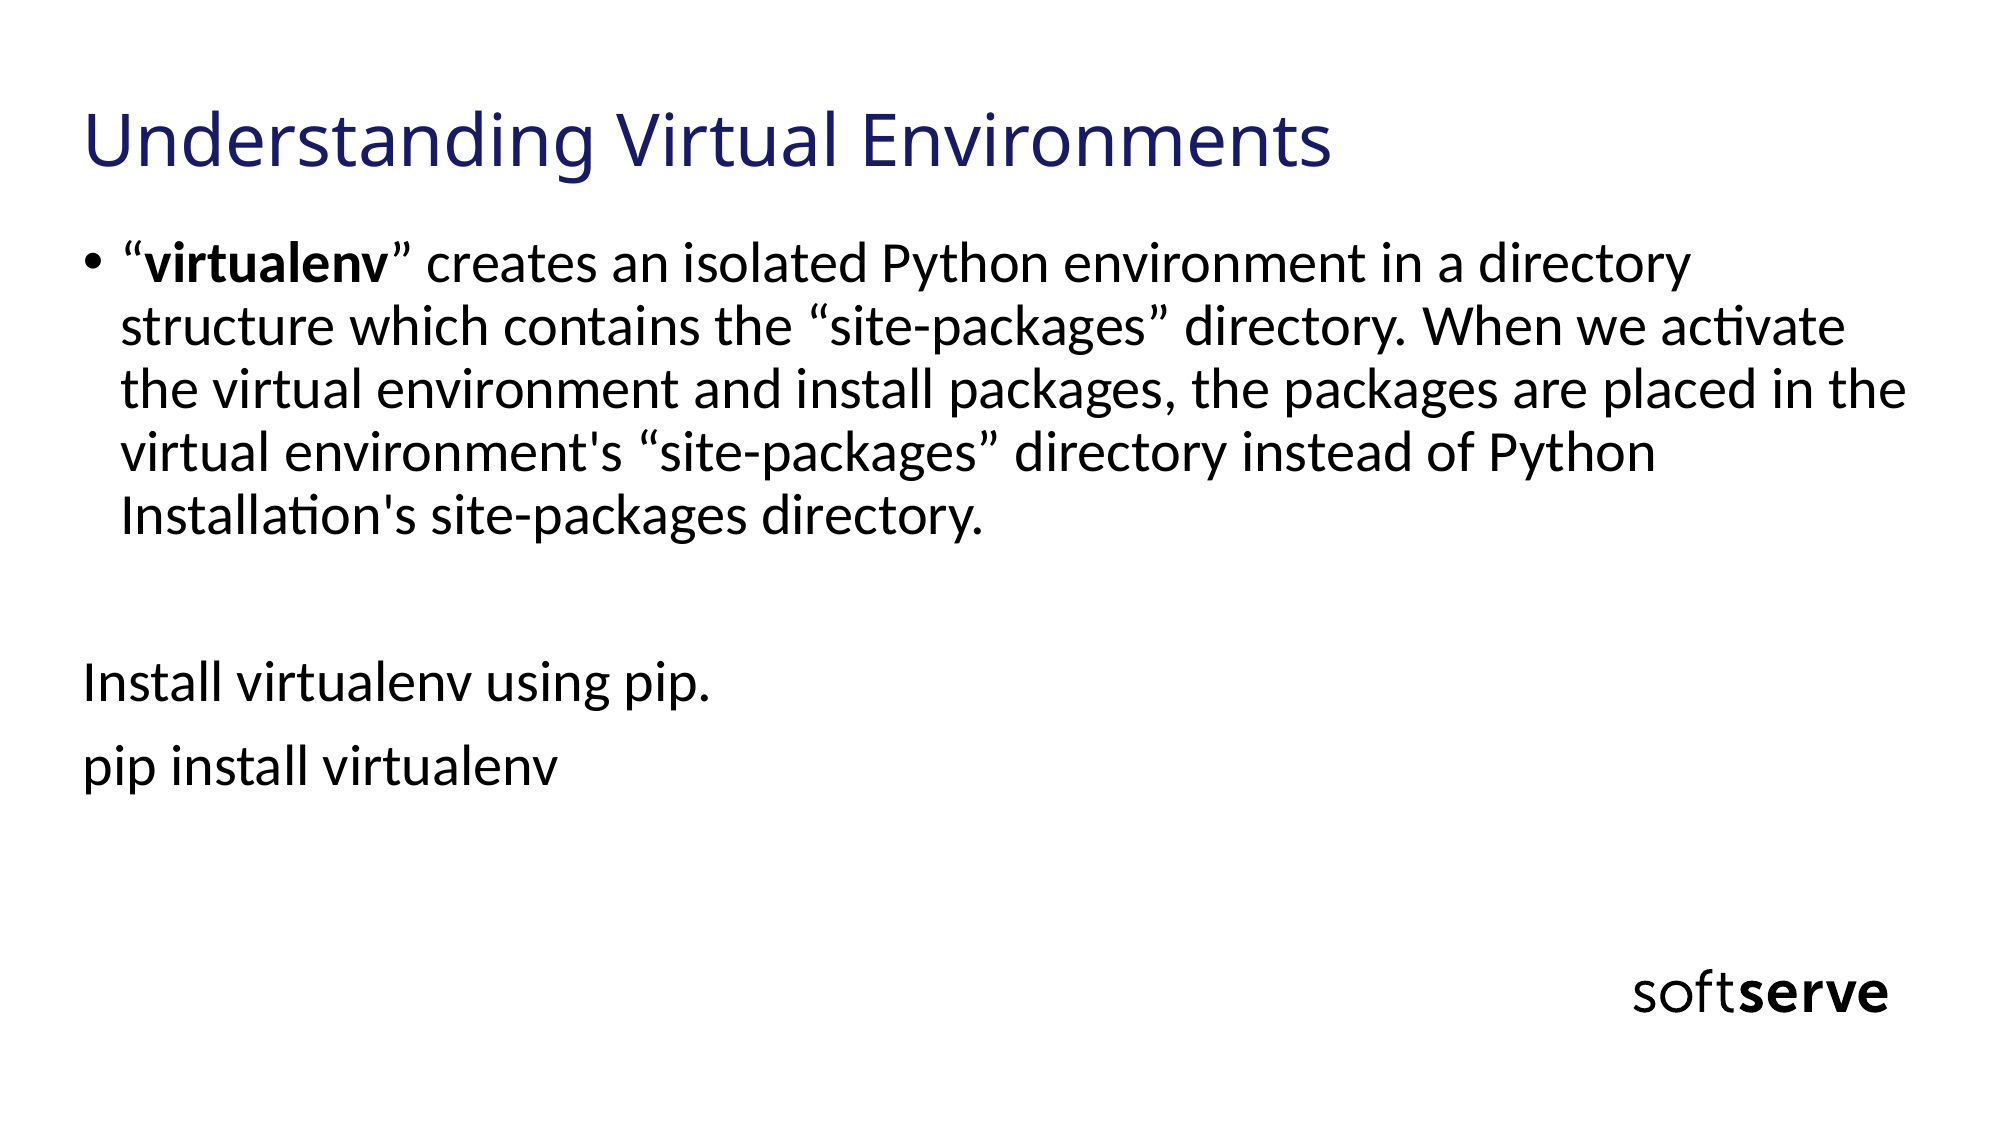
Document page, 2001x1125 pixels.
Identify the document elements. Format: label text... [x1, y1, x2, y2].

list “virtualenv” creates an isolated Python environment in a directory structure which contains the “site-packages” directory. When we activate the virtual environment and install packages, the packages are placed in the virtual environment's “site-packages” directory instead of Python Installation's site-packages directory. Install virtualenv using pip. pip install virtualenv [68, 225, 1931, 940]
title Understanding Virtual Environments [67, 95, 1931, 182]
